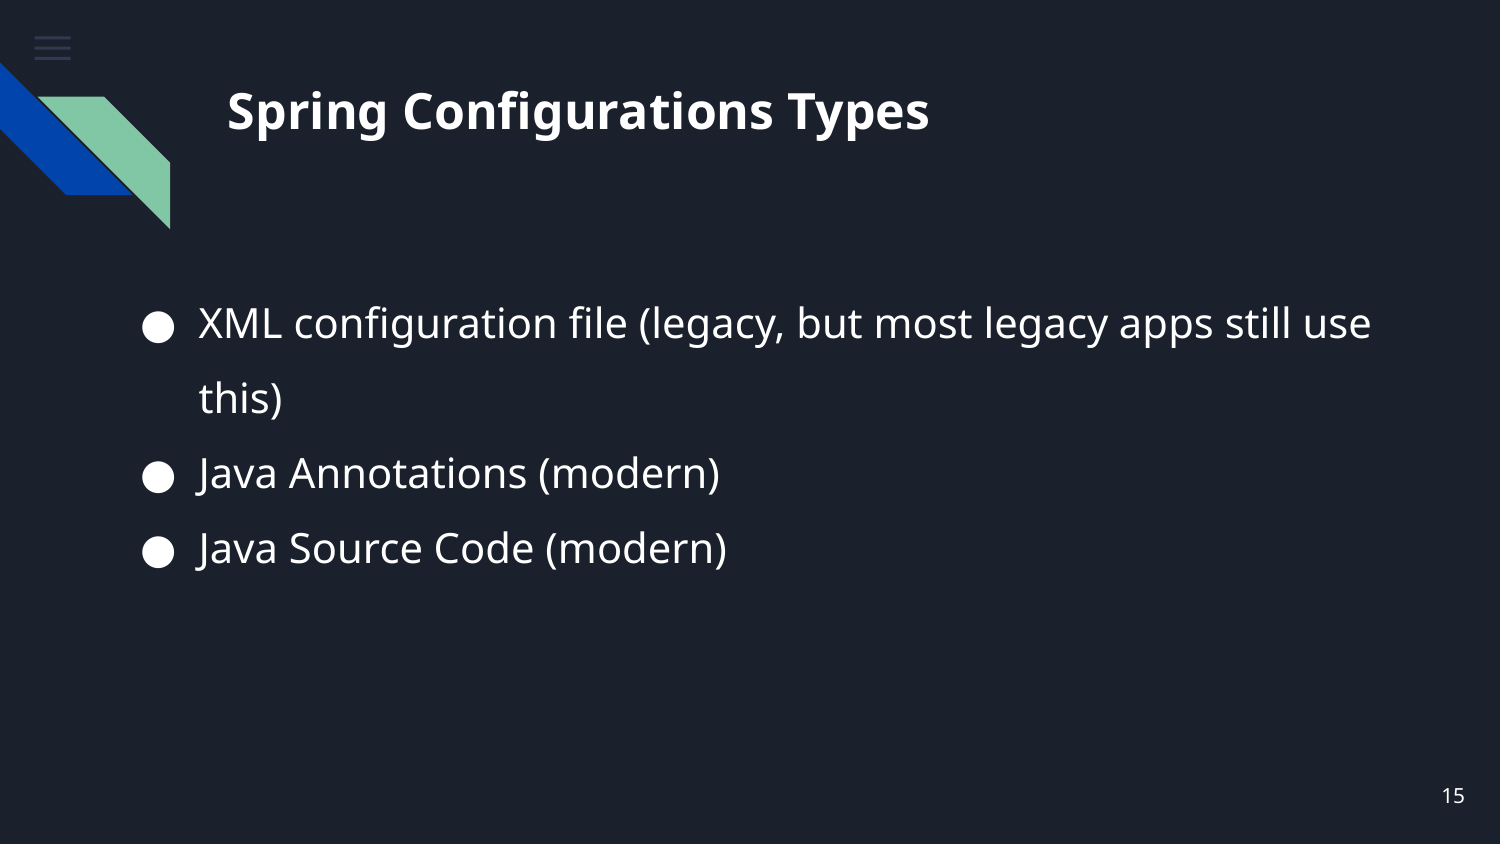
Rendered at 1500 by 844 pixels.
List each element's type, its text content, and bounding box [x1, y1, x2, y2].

title Spring Configurations Types [212, 64, 1368, 215]
slide_number ‹#› [1389, 764, 1480, 830]
list XML configuration file (legacy, but most legacy apps still use this) Java Annotations (modern) Java Source Code (modern) [108, 257, 1422, 735]
